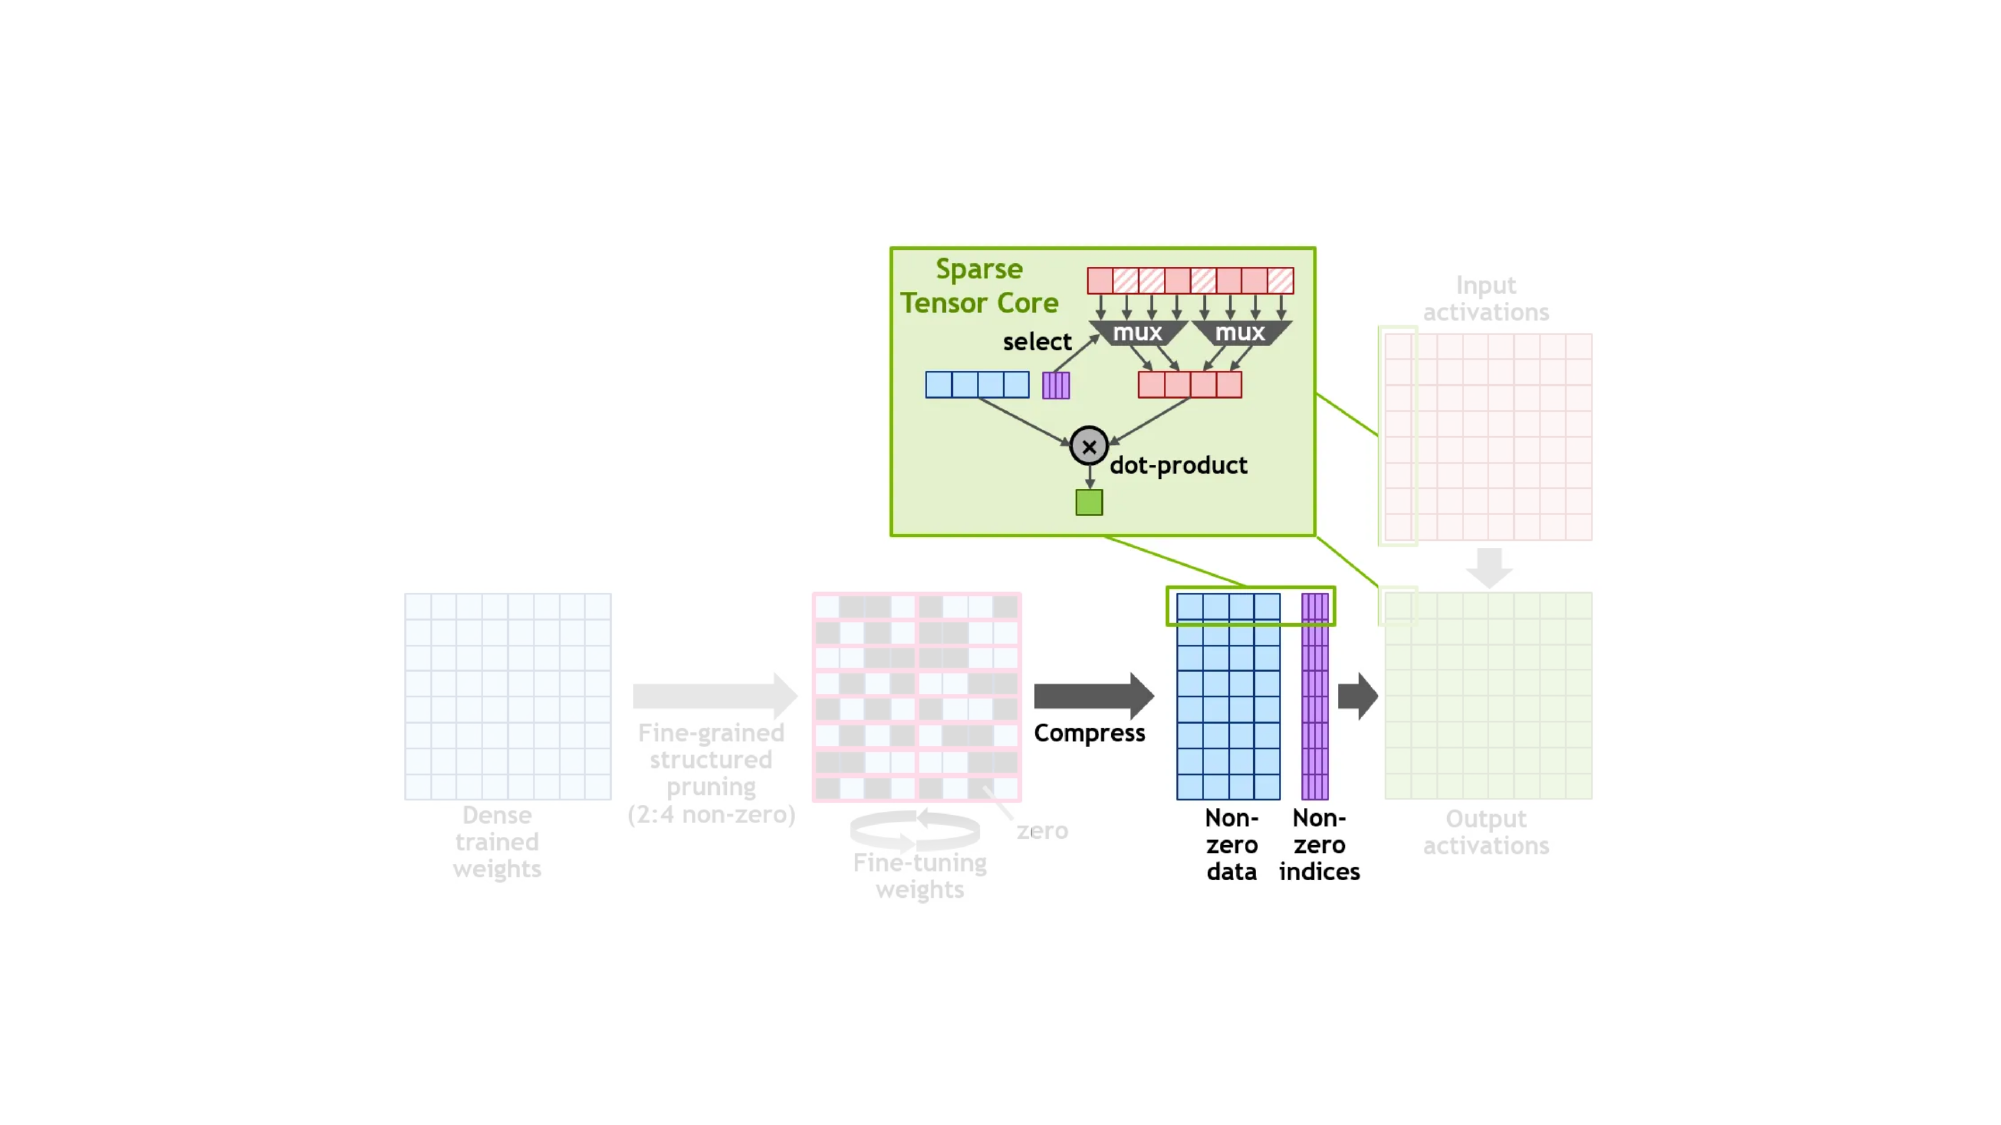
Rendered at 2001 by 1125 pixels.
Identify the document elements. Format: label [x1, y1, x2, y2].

text_box [362, 211, 1638, 914]
